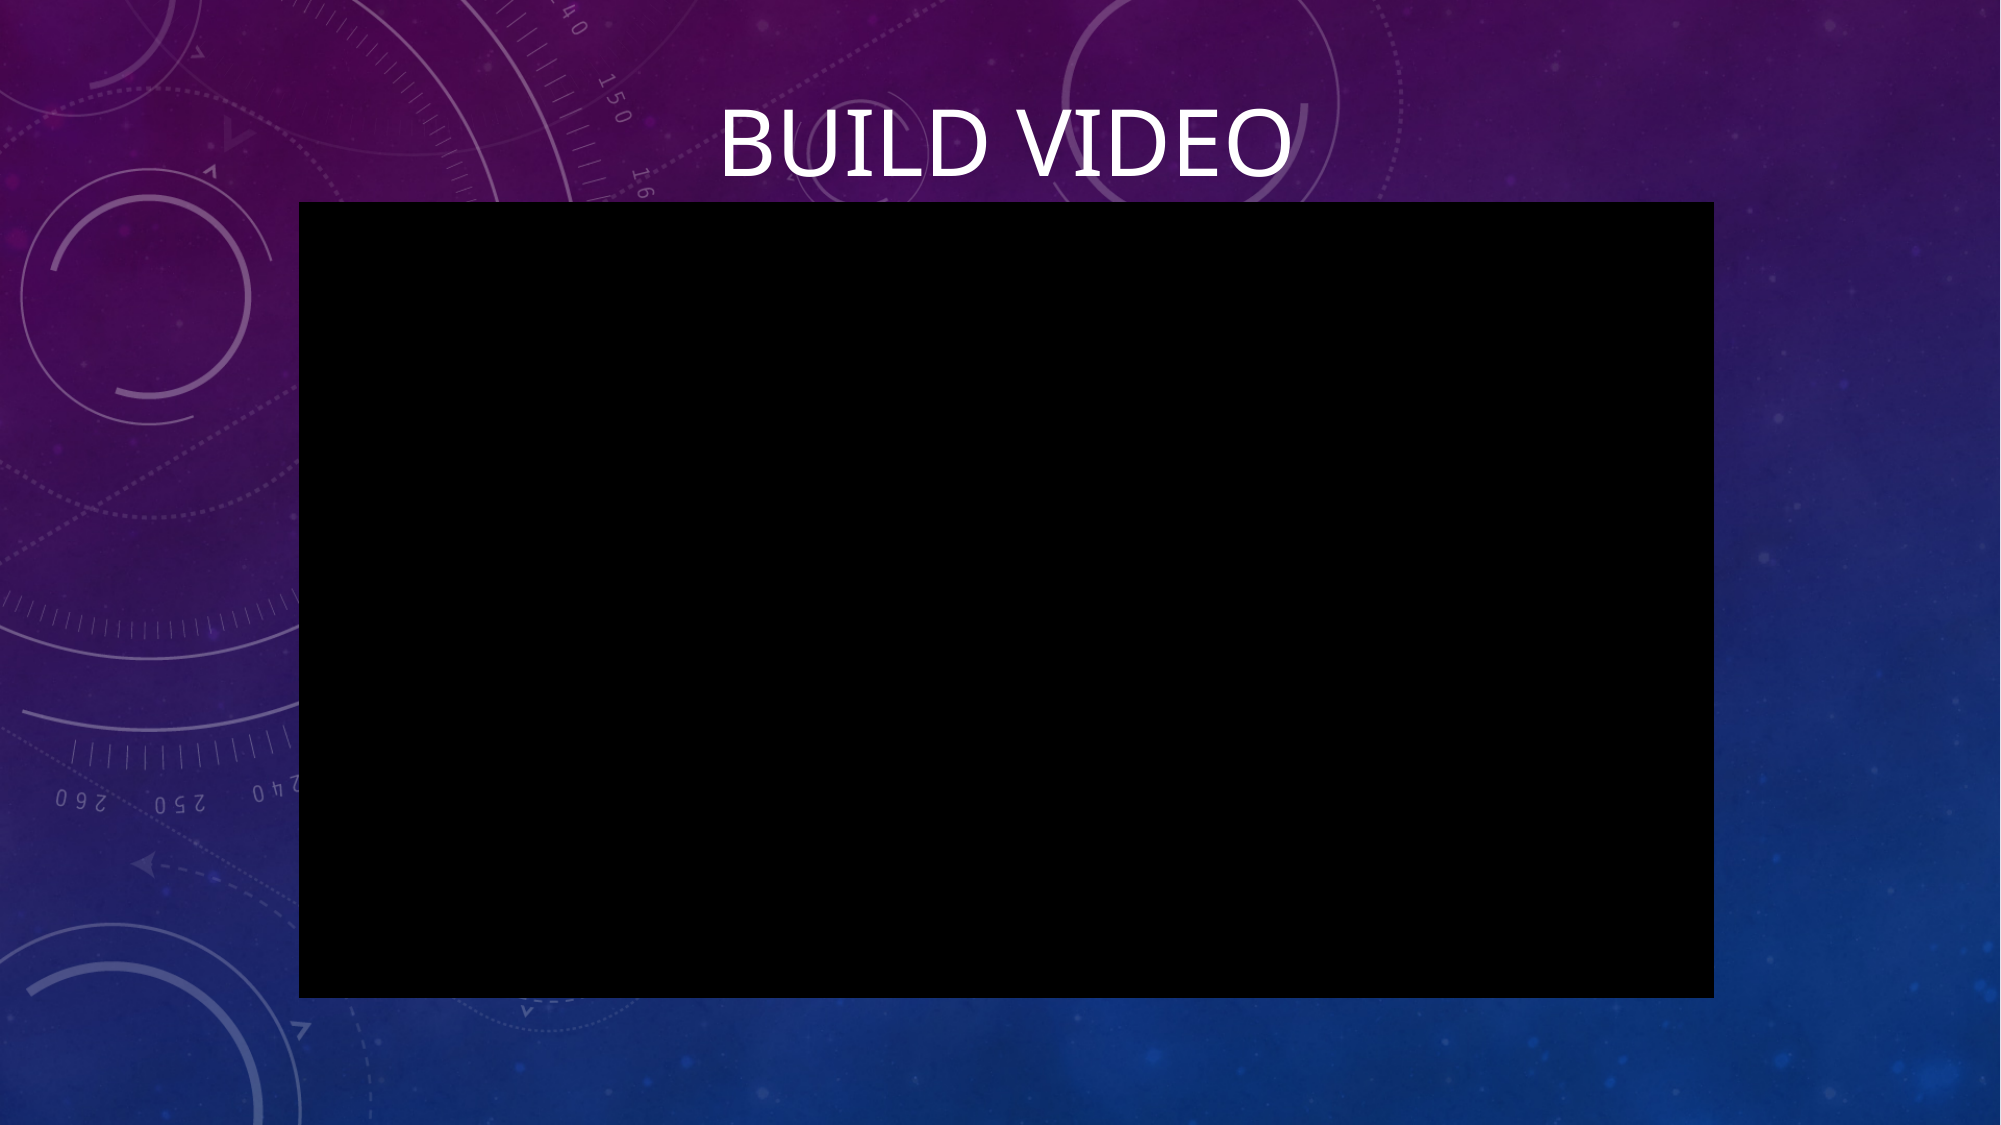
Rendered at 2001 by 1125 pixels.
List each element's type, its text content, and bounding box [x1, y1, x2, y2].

picture [0, 0, 2001, 1125]
title build VIDEO [680, 74, 1333, 201]
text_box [298, 201, 1715, 999]
